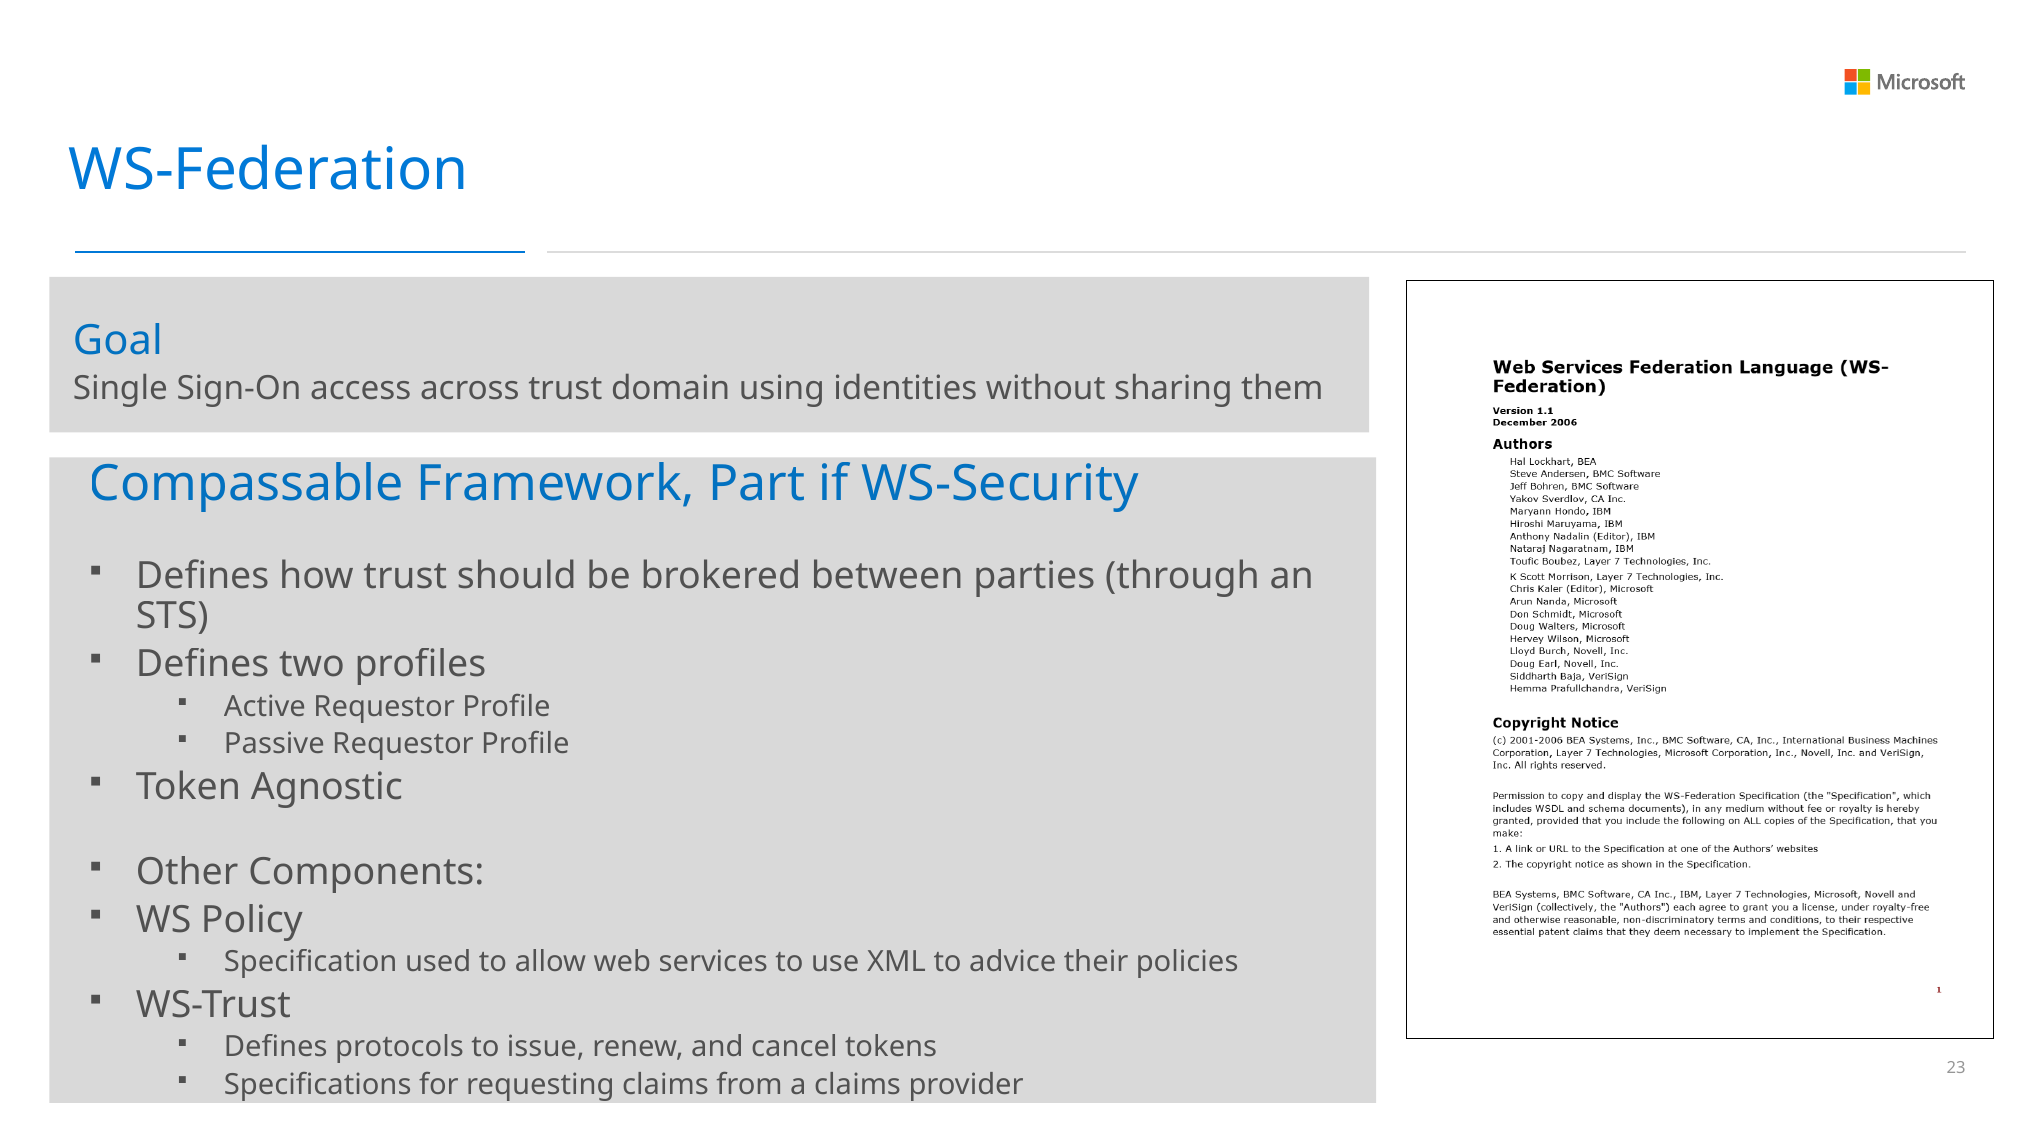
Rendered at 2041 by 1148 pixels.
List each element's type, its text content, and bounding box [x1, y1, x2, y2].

text_box Goal Single Sign-On access across trust domain using identities without sharing them [72, 318, 1368, 407]
slide_number 22 [1904, 1058, 1966, 1077]
picture [1406, 280, 1994, 1039]
list WS-Federation [45, 120, 1968, 200]
text_box Compassable Framework, Part if WS-Security Defines how trust should be brokered between parties (through an STS) Defines two profiles Active Requestor Profile Passive Requestor Profile Token Agnostic Other Components: WS Policy Specification used to allow web services to use XML to advice their policies WS-Trust Defines protocols to issue, renew, and cancel tokens Specifications for requesting claims from a claims provider [88, 457, 1341, 1101]
text_box [49, 457, 1377, 1103]
text_box [49, 276, 1370, 433]
